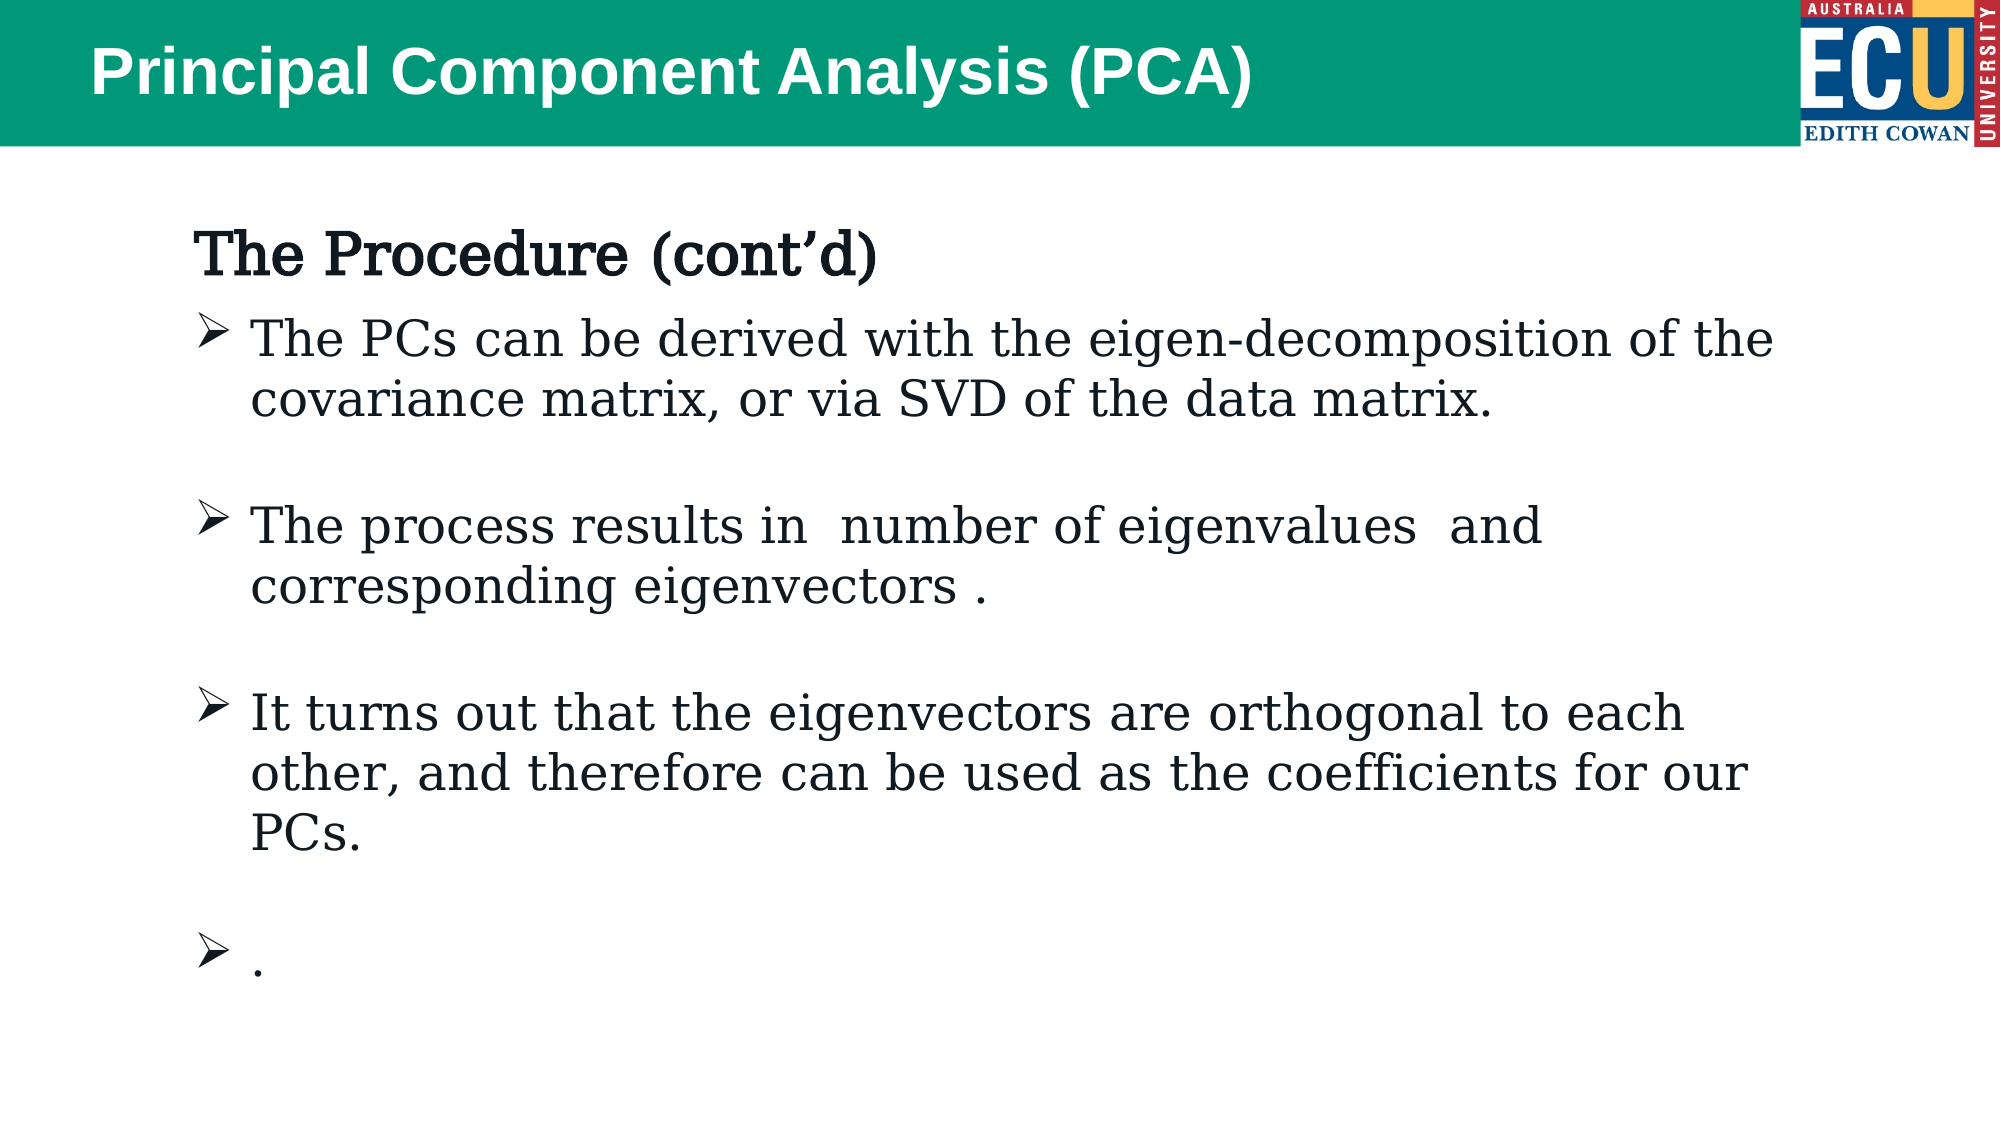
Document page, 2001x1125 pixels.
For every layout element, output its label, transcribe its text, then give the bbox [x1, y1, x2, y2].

picture [1801, 0, 2000, 147]
title Principal Component Analysis (PCA) [75, 0, 1801, 147]
